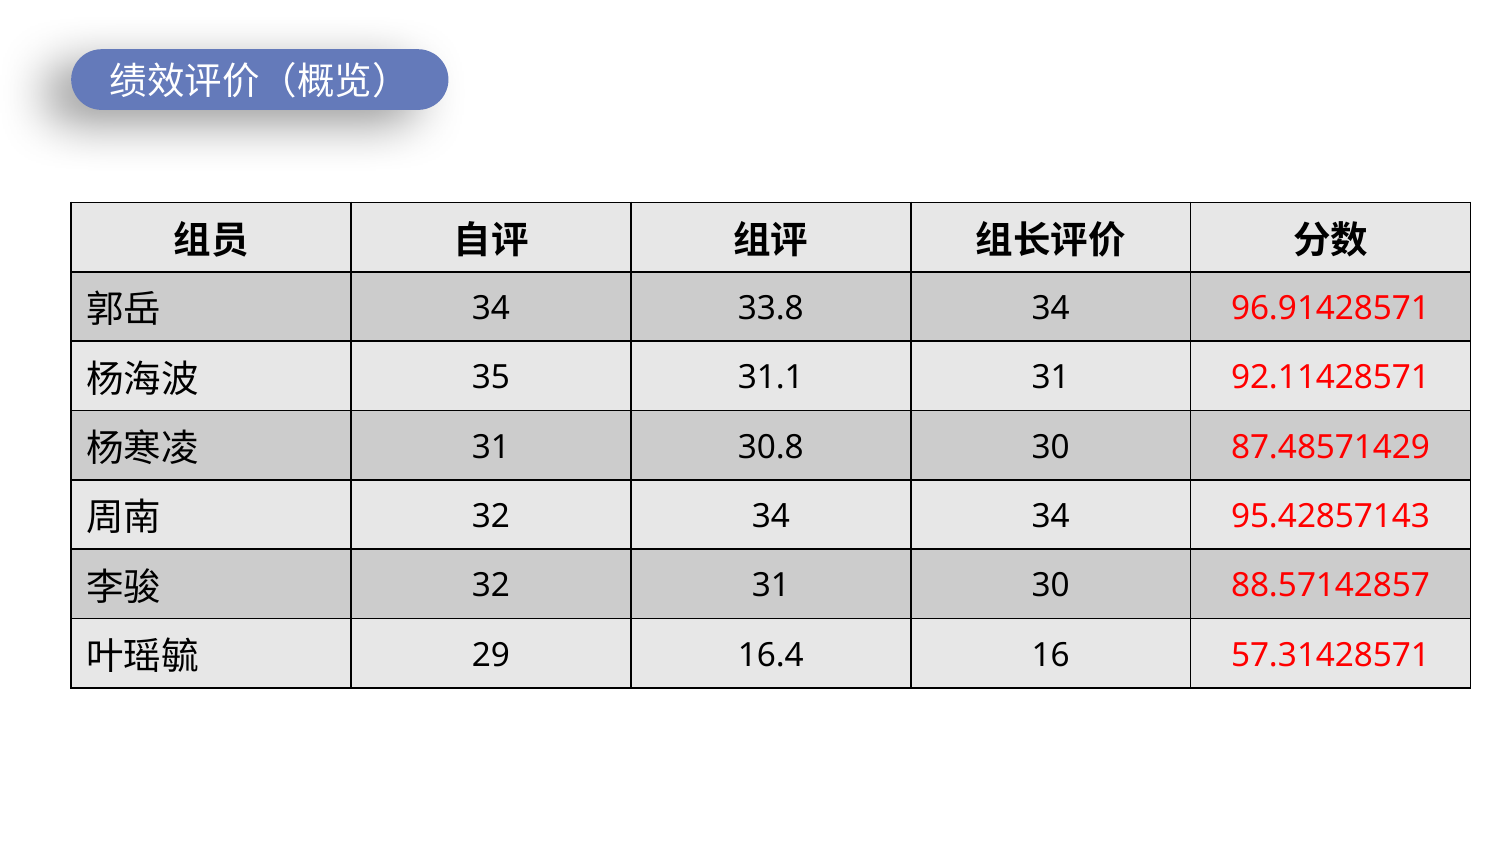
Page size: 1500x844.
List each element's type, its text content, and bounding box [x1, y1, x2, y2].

table_cell 34 [352, 273, 630, 340]
table_cell 周南 [72, 481, 350, 548]
table_cell 31 [352, 411, 630, 479]
table_cell 29 [352, 619, 630, 687]
table_cell 57.31428571 [1191, 619, 1470, 687]
table_header 组长评价 [912, 203, 1190, 271]
table_cell 16 [912, 619, 1190, 687]
table_cell 34 [912, 481, 1190, 548]
table_cell 32 [352, 481, 630, 548]
table_cell 郭岳 [72, 273, 350, 340]
table_cell 32 [352, 550, 630, 618]
table_cell 88.57142857 [1191, 550, 1470, 618]
table_header 自评 [352, 203, 630, 271]
table_header 分数 [1191, 203, 1470, 271]
table_cell 杨寒凌 [72, 411, 350, 479]
table_cell 30 [912, 411, 1190, 479]
table_cell 31.1 [632, 342, 910, 410]
table_cell 30.8 [632, 411, 910, 479]
table_cell 叶瑶毓 [72, 619, 350, 687]
text_box 绩效评价（概览） [71, 49, 449, 110]
table_cell 李骏 [72, 550, 350, 618]
table_header 组评 [632, 203, 910, 271]
table_cell 96.91428571 [1191, 273, 1470, 340]
table_cell 87.48571429 [1191, 411, 1470, 479]
table_cell 30 [912, 550, 1190, 618]
table_cell 31 [912, 342, 1190, 410]
table_header 组员 [72, 203, 350, 271]
table_cell 95.42857143 [1191, 481, 1470, 548]
table_cell 16.4 [632, 619, 910, 687]
table_cell 31 [632, 550, 910, 618]
table_cell 92.11428571 [1191, 342, 1470, 410]
table_cell 杨海波 [72, 342, 350, 410]
table_cell 34 [912, 273, 1190, 340]
table_cell 34 [632, 481, 910, 548]
table_cell 35 [352, 342, 630, 410]
table_cell 33.8 [632, 273, 910, 340]
